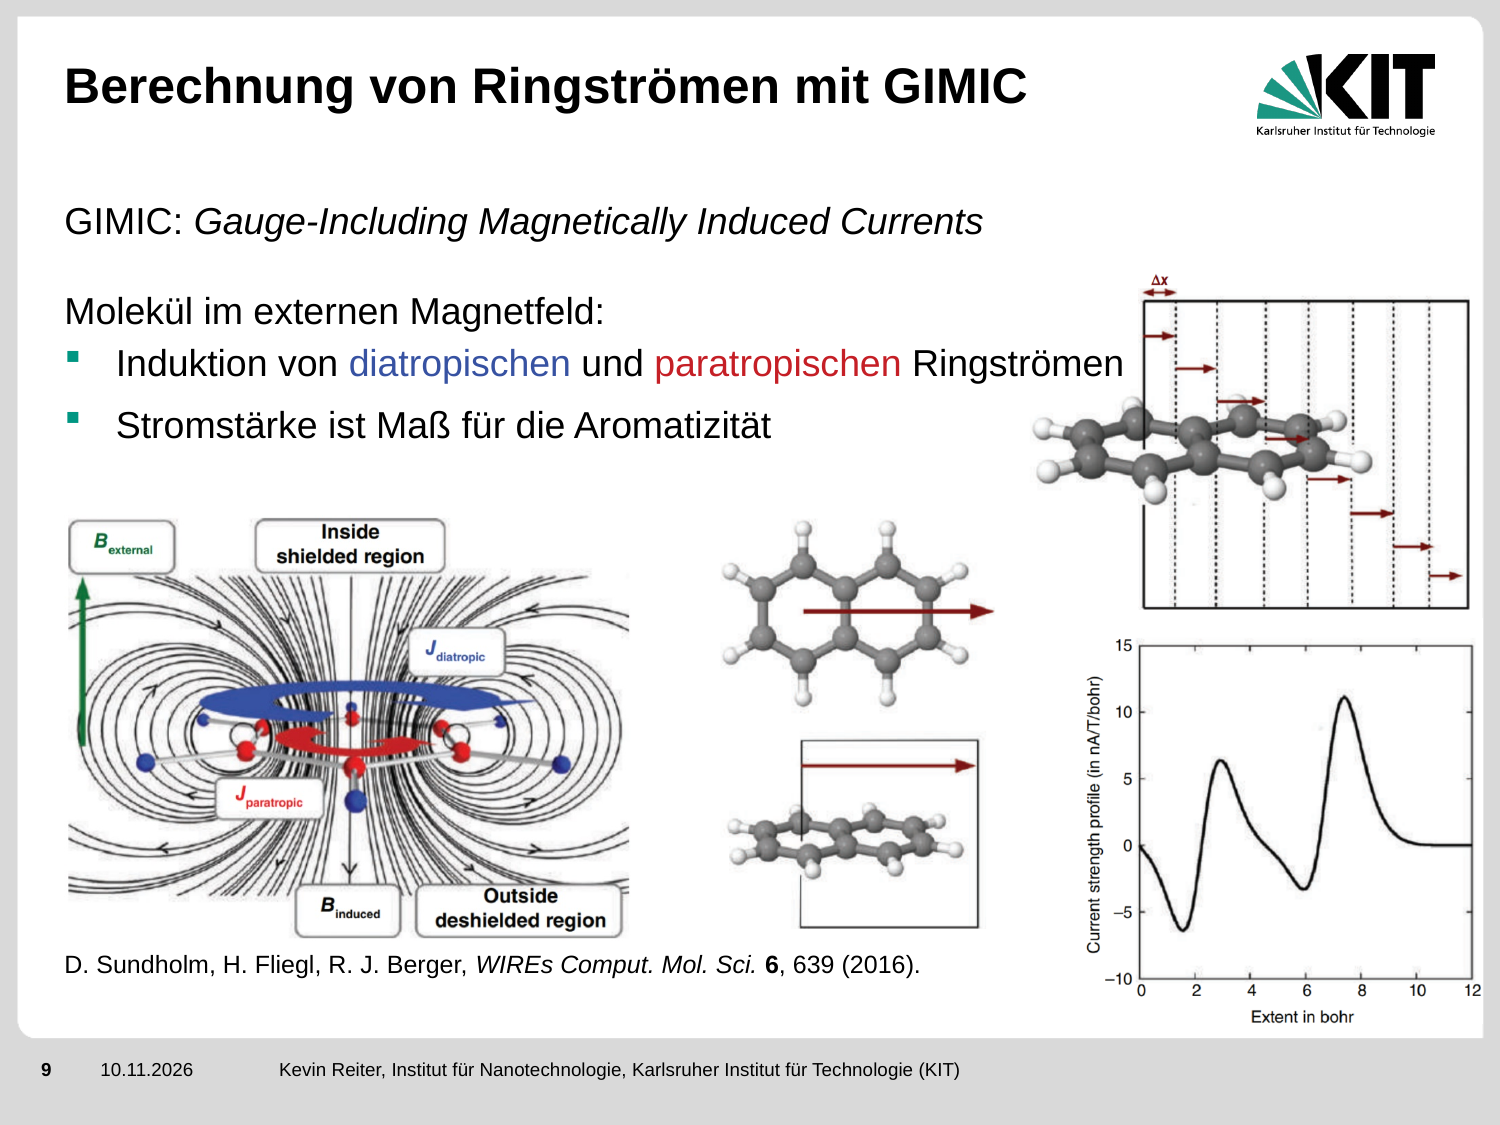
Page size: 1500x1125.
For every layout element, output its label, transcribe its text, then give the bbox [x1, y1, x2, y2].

title Berechnung von Ringströmen mit GIMIC [64, 21, 1198, 174]
picture [0, 0, 1500, 1125]
list GIMIC: Gauge-Including Magnetically Induced Currents Molekül im externen Magnetfeld: Induktion von diatropischen und paratropischen Ringströmen Stromstärke ist Maß für die Aromatizität D. Sundholm, H. Fliegl, R. J. Berger, WIREs Comput. Mol. Sci. 6, 639 (2016). [64, 196, 1436, 1000]
footer Kevin Reiter, Institut für Nanotechnologie, Karlsruher Institut für Technologie (KIT) [279, 1057, 976, 1117]
